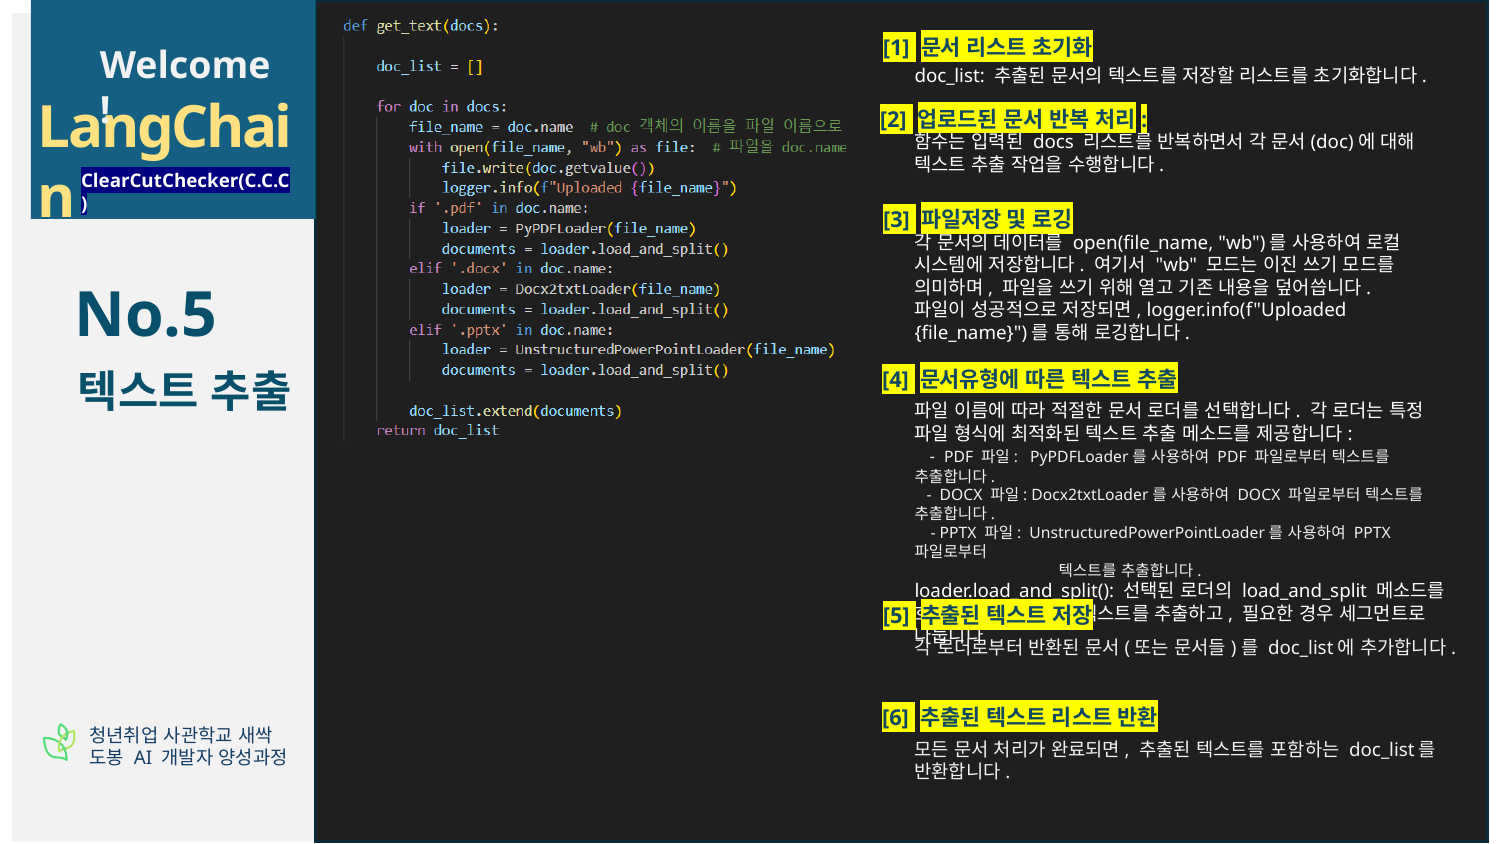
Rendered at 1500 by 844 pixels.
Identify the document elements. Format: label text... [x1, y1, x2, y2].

picture [39, 719, 82, 765]
text_box 모든 문서 처리가 완료되면, 추출된 텍스트를 포함하는 doc_list를 반환합니다. [899, 729, 1475, 790]
text_box No.5 [59, 274, 321, 335]
text_box 청년취업 사관학교 새싹 도봉 AI 개발자 양성과정 [74, 716, 323, 776]
text_box [4] 문서유형에 따른 텍스트 추출 [867, 357, 1193, 399]
text_box [2] 업로드된 문서 반복 처리: [865, 97, 1162, 139]
picture [338, 12, 847, 452]
text_box doc_list: 추출된 문서의 텍스트를 저장할 리스트를 초기화합니다. [899, 56, 1459, 94]
text_box [3] 파일저장 및 로깅 [868, 198, 1088, 240]
text_box [314, 0, 1489, 843]
text_box 텍스트 추출 [63, 355, 338, 424]
text_box 각 문서의 데이터를 open(file_name, "wb")를 사용하여 로컬 시스템에 저장합니다. 여기서 "wb" 모드는 이진 쓰기 모드를 의미하며, 파일을 쓰기 위해 열고 기존 내용을 덮어씁니다. 파일이 성공적으로 저장되면, logger.info(f"Uploaded {file_name}")를 통해 로깅합니다. [899, 223, 1459, 351]
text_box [22, 0, 328, 220]
text_box [6] 추출된 텍스트 리스트 반환 [867, 696, 1173, 738]
text_box [5] 추출된 텍스트 저장 [868, 594, 1108, 636]
text_box [1] 문서 리스트 초기화 [868, 26, 1108, 68]
text_box 함수는 입력된 docs 리스트를 반복하면서 각 문서(doc)에 대해 텍스트 추출 작업을 수행합니다. [899, 122, 1459, 183]
text_box 각 로더로부터 반환된 문서(또는 문서들)를 doc_list에 추가합니다. [899, 628, 1475, 666]
text_box 파일 이름에 따라 적절한 문서 로더를 선택합니다. 각 로더는 특정 파일 형식에 최적화된 텍스트 추출 메소드를 제공합니다: - PDF 파일: PyPDFLoader를 사용하여 PDF 파일로부터 텍스트를 추출합니다. - DOCX 파일: Docx2txtLoader를 사용하여 DOCX 파일로부터 텍스트를 추출합니다. - PPTX 파일: UnstructuredPowerPointLoader를 사용하여 PPTX 파일로부터 텍스트를 추출합니다. loader.load_and_split(): 선택된 로더의 load_and_split 메소드를 호출하여 파일로부터 텍스트를 추출하고, 필요한 경우 세그먼트로 나눕니다 [899, 391, 1475, 628]
text_box [11, 12, 314, 843]
